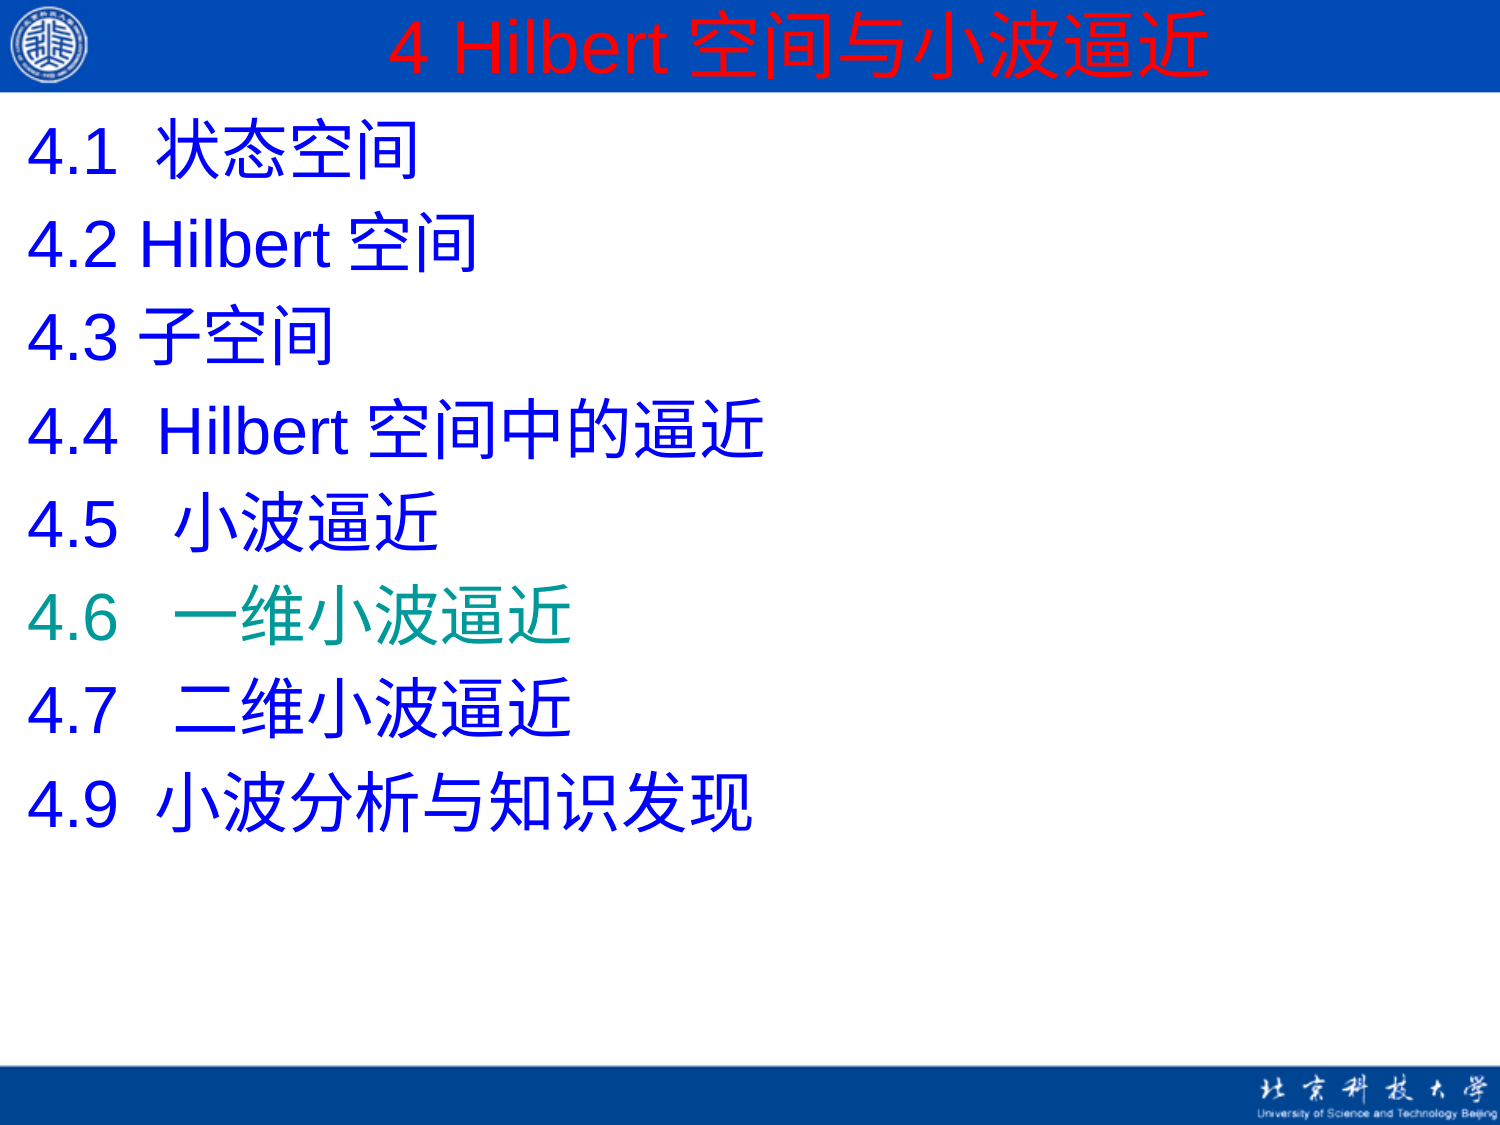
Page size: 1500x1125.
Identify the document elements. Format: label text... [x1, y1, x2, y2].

title 4 Hilbert空间与小波逼近 [125, 0, 1475, 88]
list 4.1 状态空间 4.2 Hilbert空间 4.3子空间 4.4 Hilbert空间中的逼近 4.5 小波逼近 4.6 一维小波逼近 4.7 二维小波逼近 4.9 小波分析与知识发现 [12, 99, 1488, 1063]
picture [0, 0, 1500, 1125]
